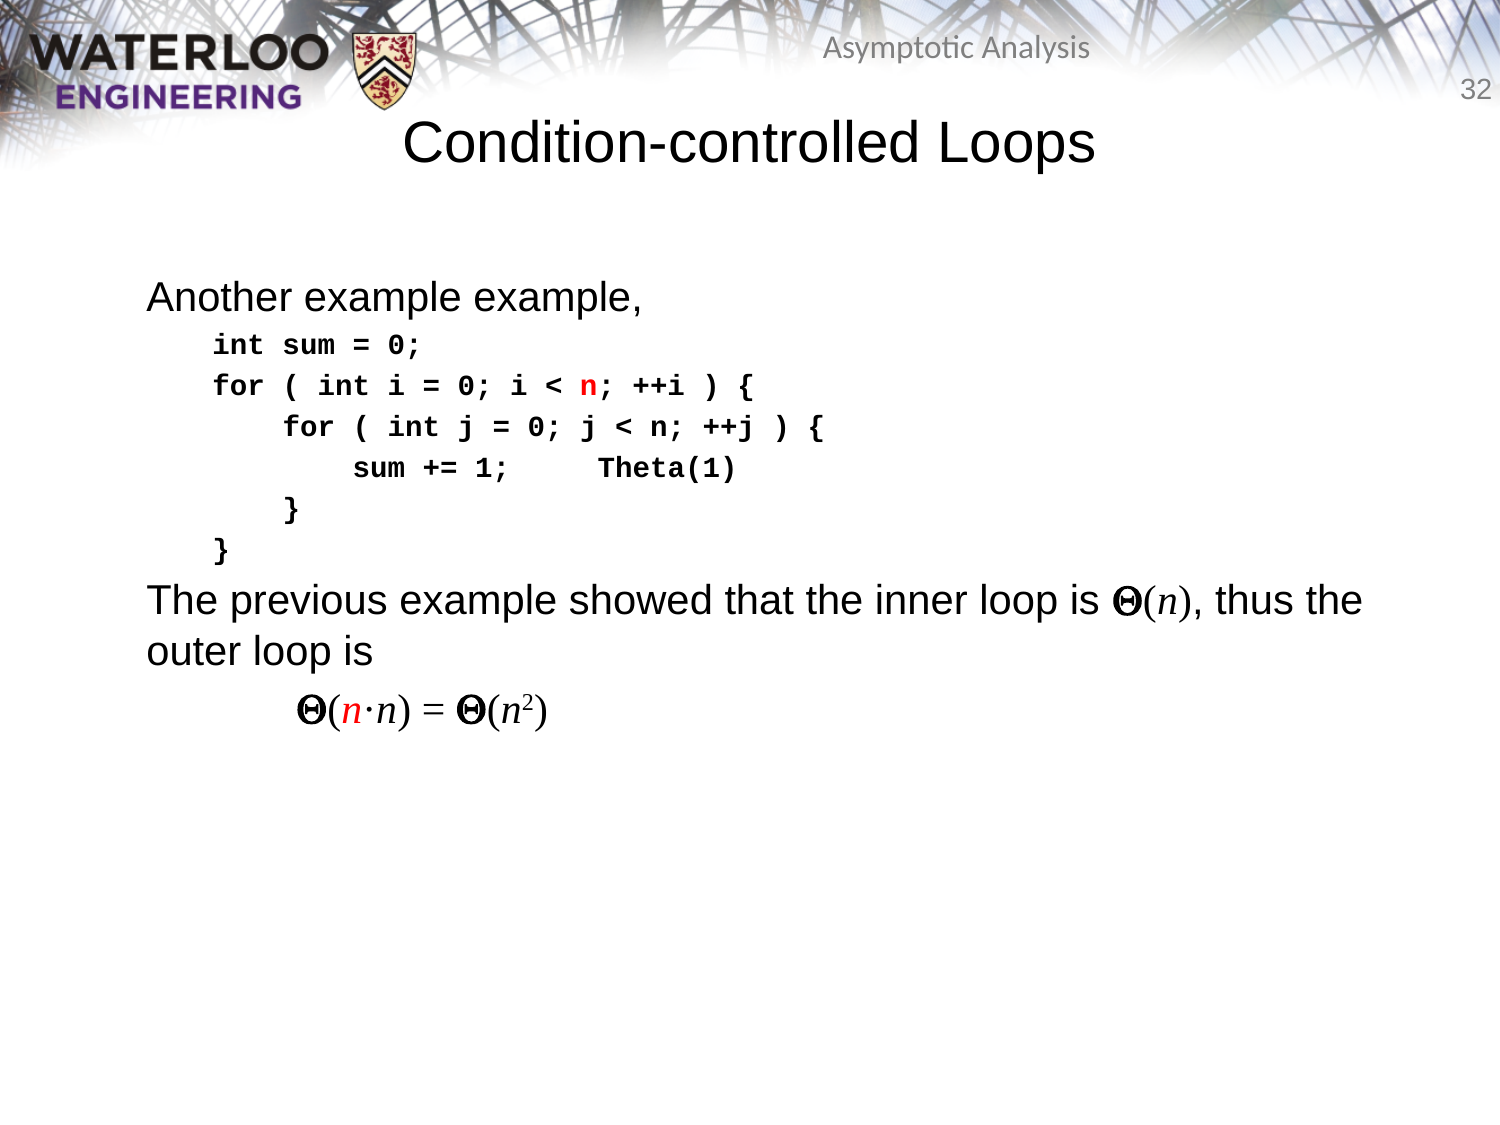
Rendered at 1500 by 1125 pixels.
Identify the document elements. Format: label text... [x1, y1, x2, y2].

title Condition-controlled Loops [74, 44, 1426, 233]
picture [0, 0, 1500, 1125]
list Another example example, int sum = 0; for ( int i = 0; i < n; ++i ) { for ( int j = 0; j < n; ++j ) { sum += 1; Theta(1) } } The previous example showed that the inner loop is Q(n), thus the outer loop is Q(n·n) = Q(n2) [74, 262, 1426, 1006]
